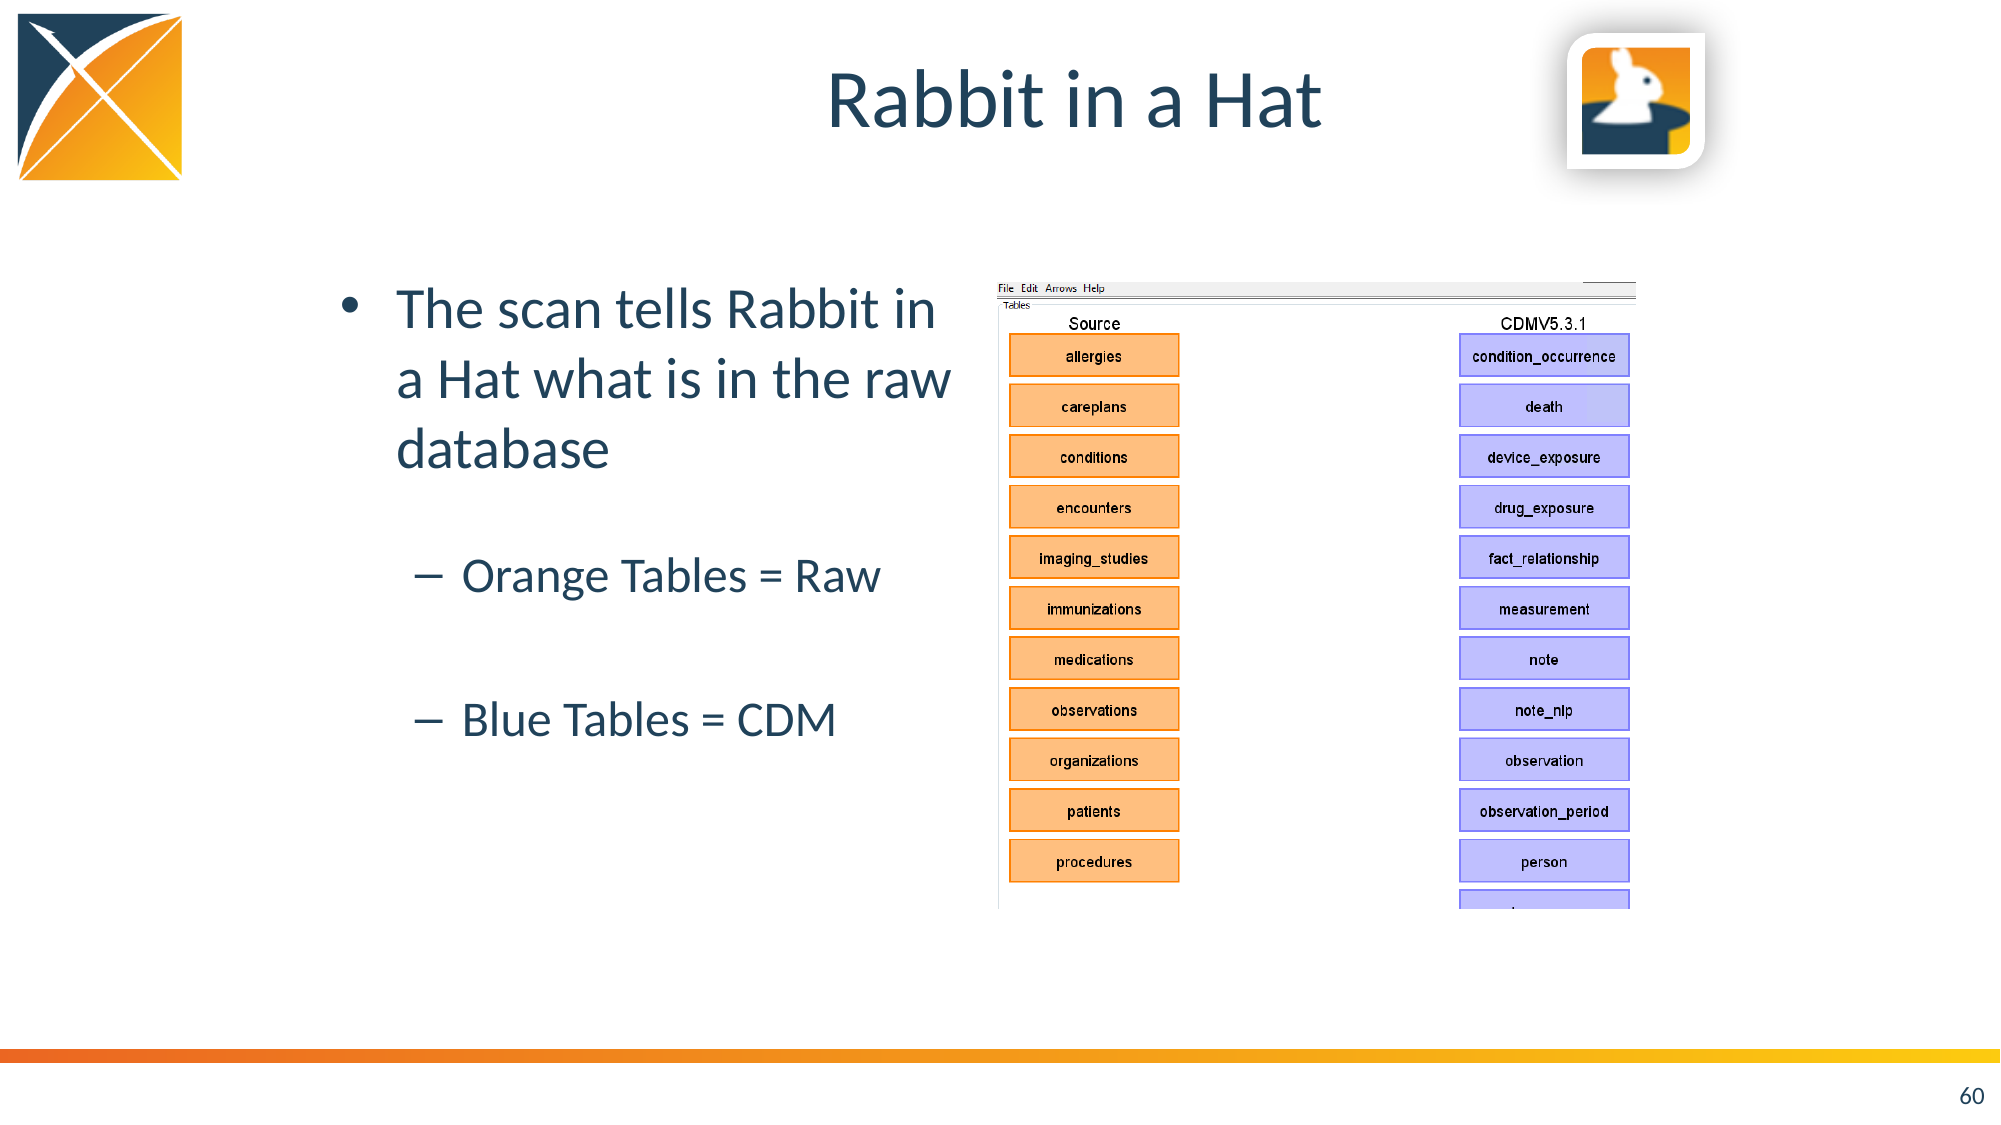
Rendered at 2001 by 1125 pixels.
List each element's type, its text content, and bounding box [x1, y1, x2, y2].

picture [1574, 40, 1698, 162]
picture [0, 0, 206, 200]
slide_number 60 [1533, 1065, 2000, 1125]
picture [997, 281, 1637, 910]
title Rabbit in a Hat [249, 24, 1900, 163]
list The scan tells Rabbit in a Hat what is in the raw database Orange Tables = Raw Blue Tables = CDM [324, 262, 988, 1005]
